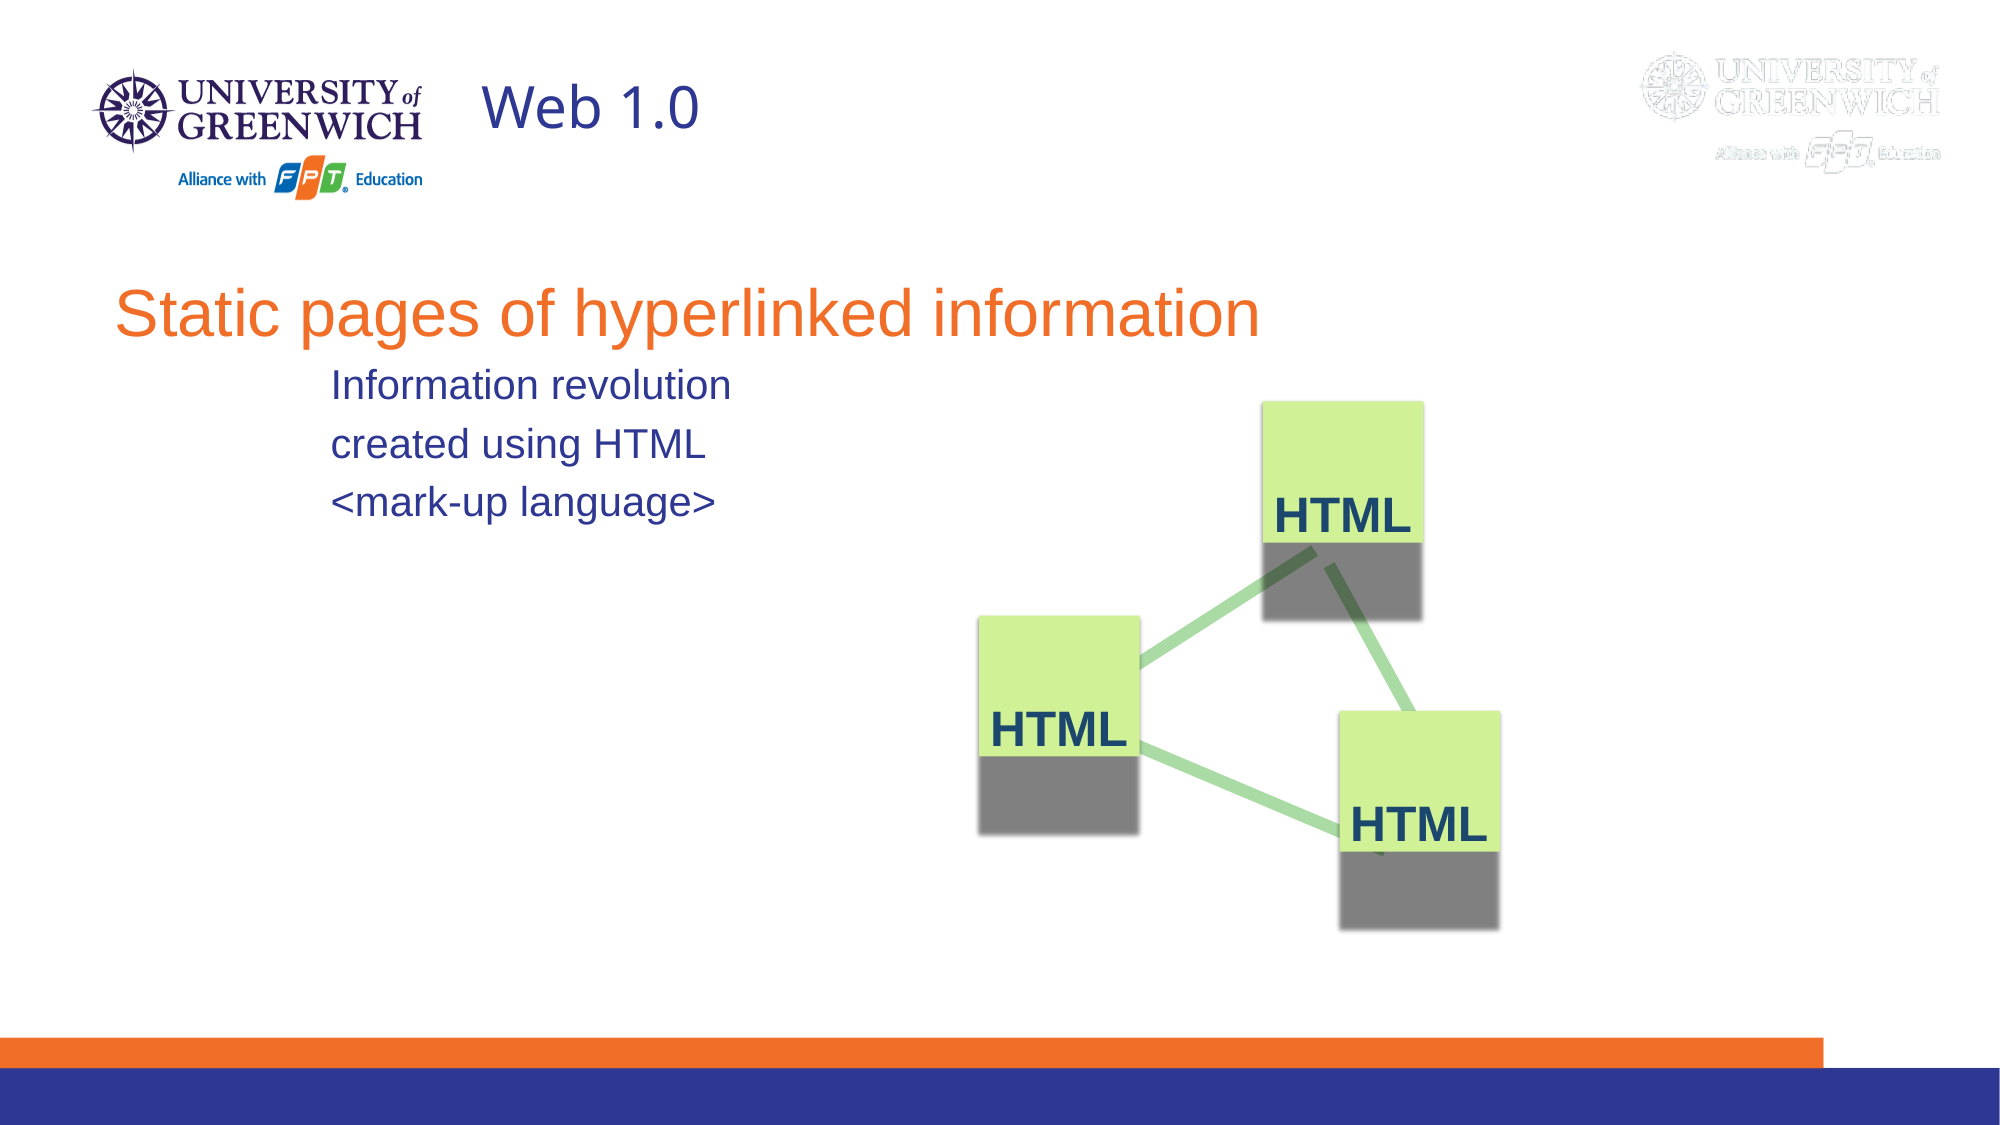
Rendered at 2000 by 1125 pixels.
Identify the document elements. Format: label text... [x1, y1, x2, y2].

text_box [1258, 399, 1428, 544]
text_box HTML [1262, 401, 1424, 543]
text_box HTML [1444, 710, 1501, 852]
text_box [974, 545, 1440, 856]
title Web 1.0 [464, 22, 1900, 189]
text_box [1335, 709, 1505, 936]
picture [0, 0, 2000, 1125]
list Static pages of hyperlinked information Information revolution created using HTML <mark-up language> [99, 262, 1900, 1005]
